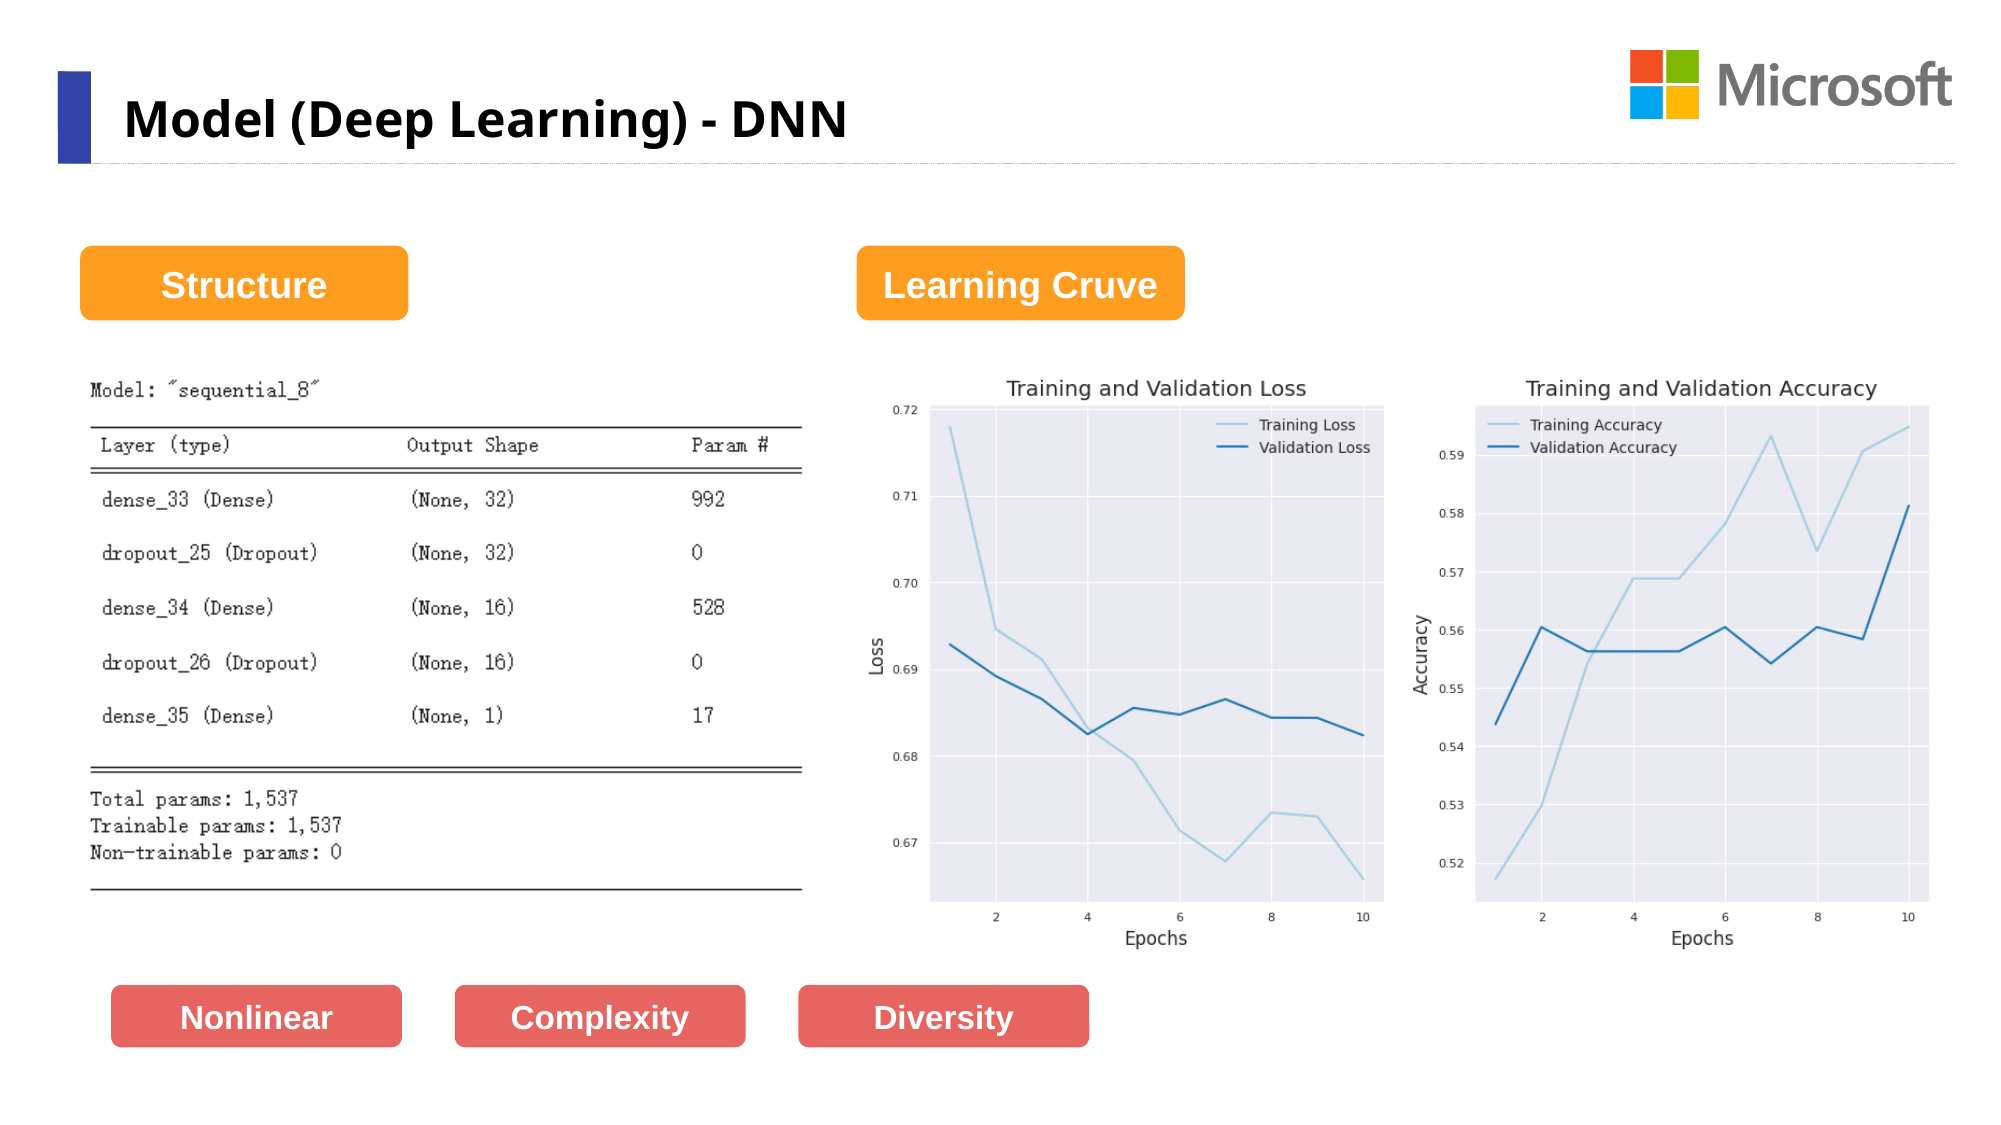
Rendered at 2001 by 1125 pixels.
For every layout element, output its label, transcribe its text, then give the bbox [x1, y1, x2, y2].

picture [856, 369, 1940, 959]
text_box Nonlinear [110, 983, 404, 1049]
picture [80, 369, 846, 922]
picture [1630, 50, 1952, 71]
text_box Diversity [797, 983, 1091, 1049]
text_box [57, 71, 1955, 164]
text_box Structure [79, 244, 410, 322]
text_box Complexity [453, 983, 747, 1049]
text_box Learning Cruve [855, 244, 1186, 322]
